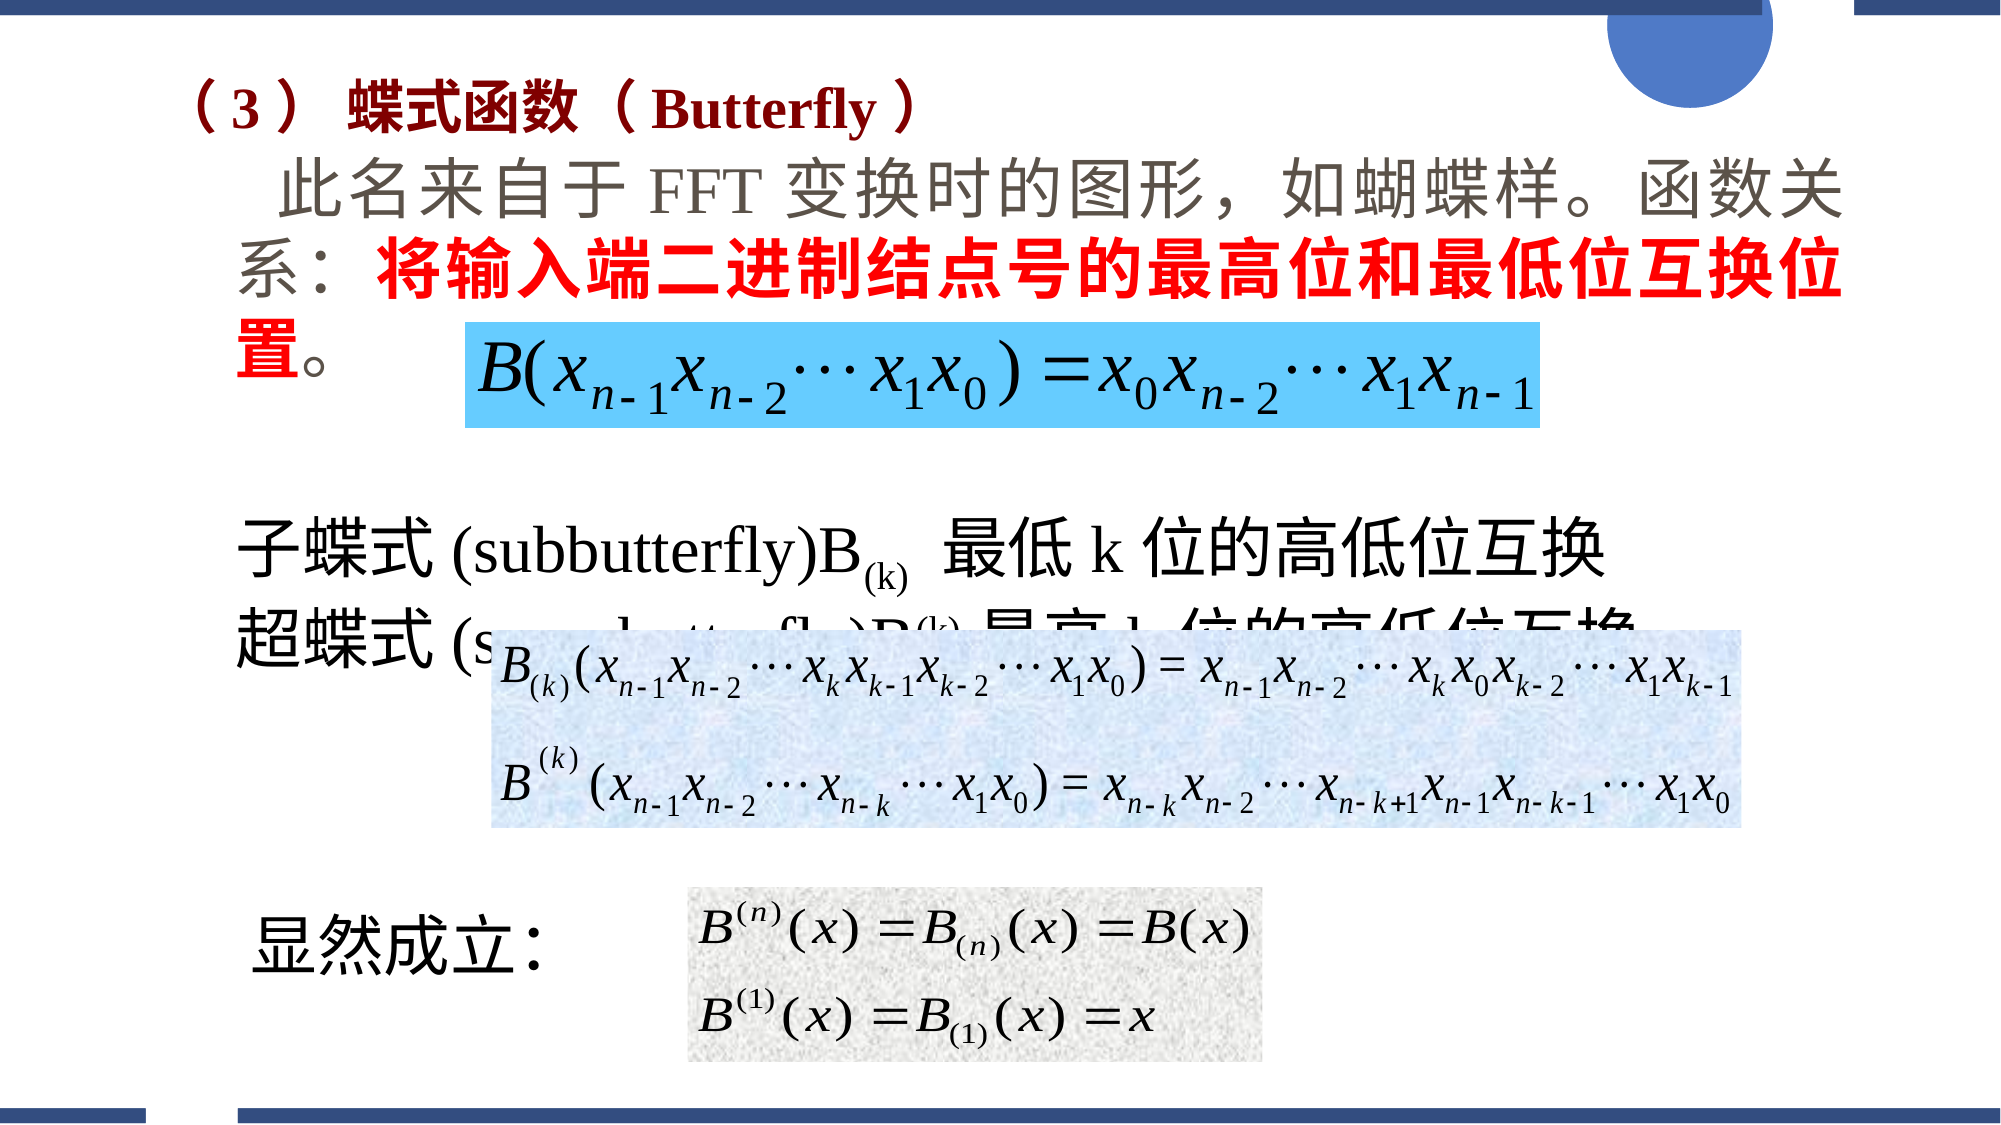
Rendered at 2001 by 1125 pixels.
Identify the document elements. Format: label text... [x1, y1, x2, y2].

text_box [465, 321, 1541, 429]
text_box （3） 蝶式函数（Butterfly） 此名来自于FFT变换时的图形，如蝴蝶样。函数关系：将输入端二进制结点号的最高位和最低位互换位置。 子蝶式(subbutterfly)B(k) 最低k位的高低位互换 超蝶式(superbutterfly)B(k)最高k位的高低位互换 显然成立： [144, 62, 1861, 1050]
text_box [687, 887, 1263, 1062]
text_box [491, 630, 1742, 828]
